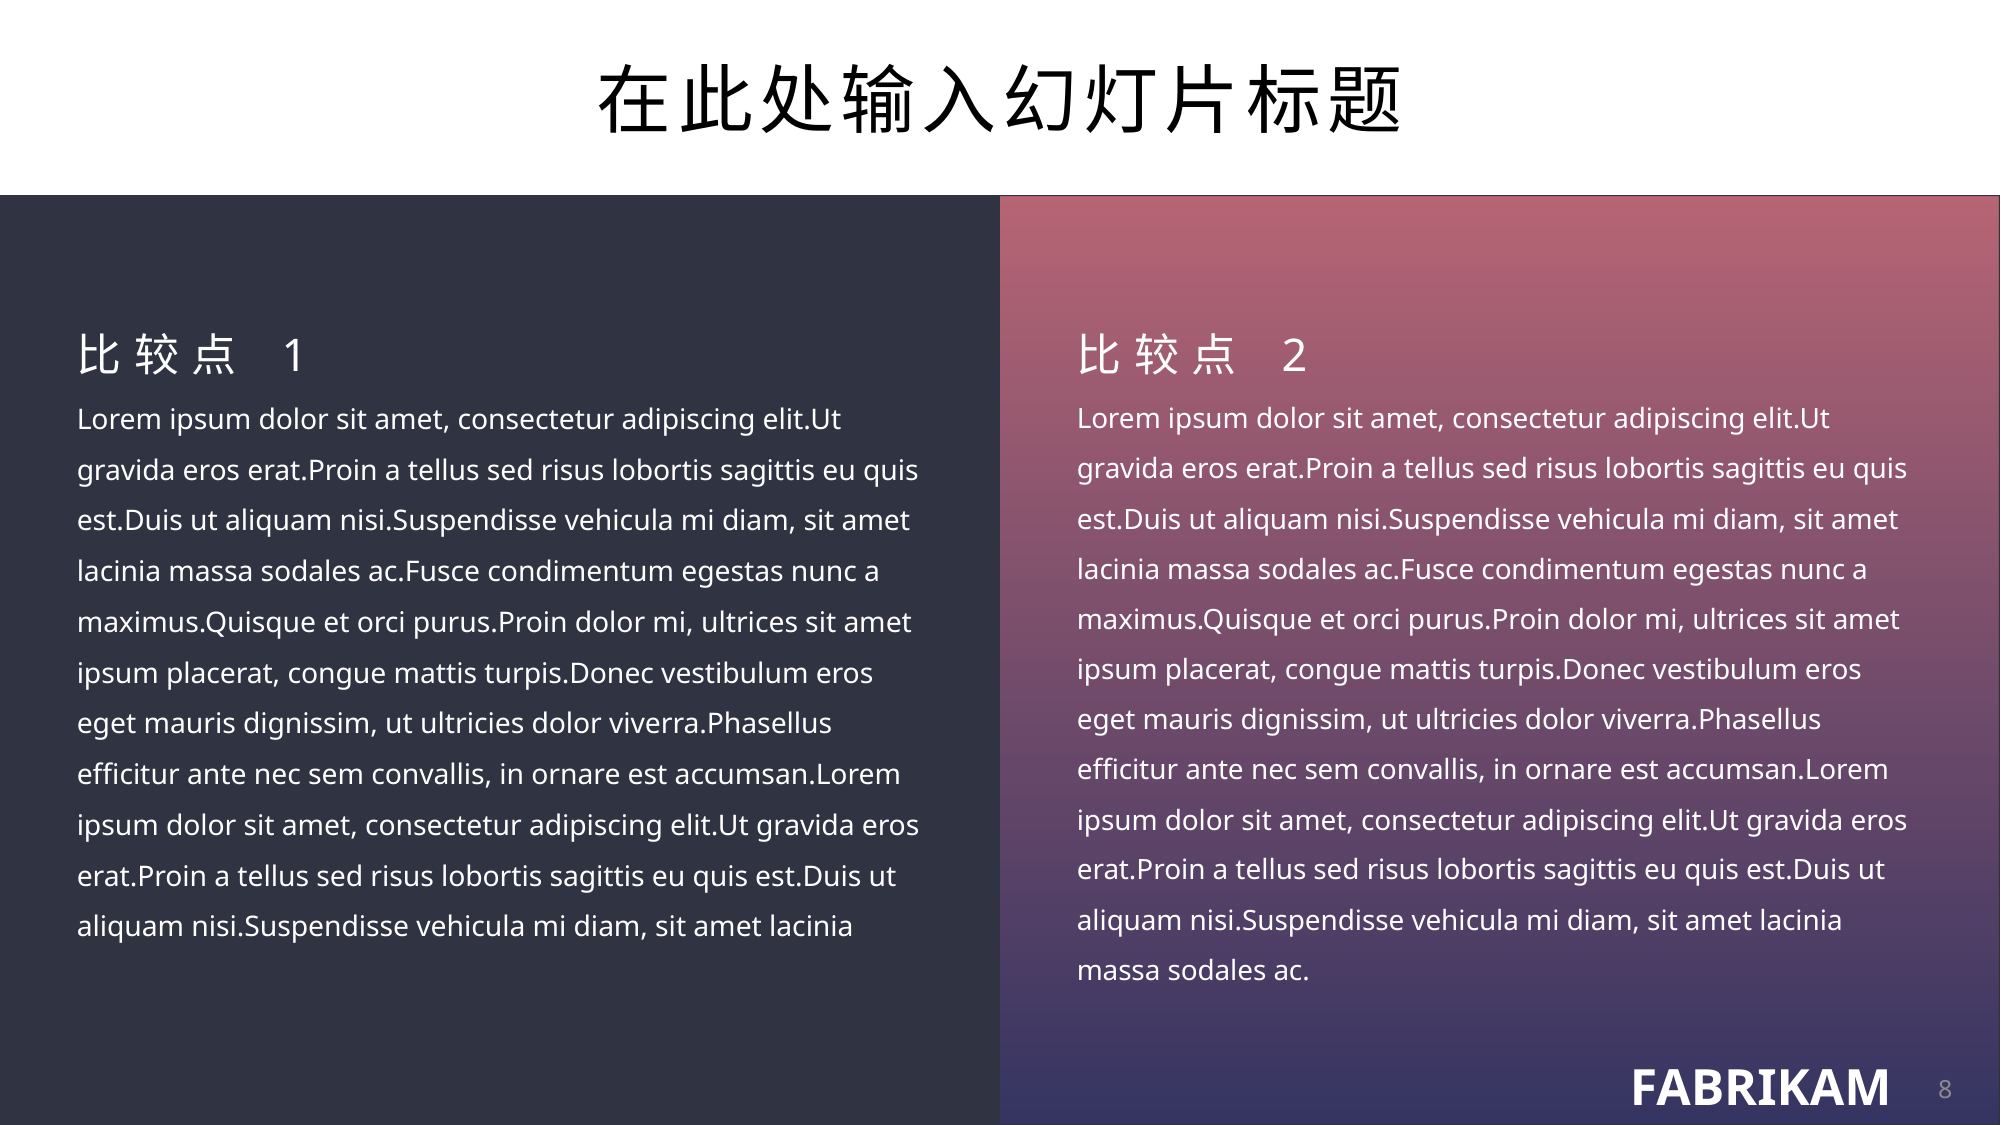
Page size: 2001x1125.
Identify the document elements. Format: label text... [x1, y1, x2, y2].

list 比较点 1 [76, 299, 923, 381]
list Lorem ipsum dolor sit amet, consectetur adipiscing elit.Ut gravida eros erat.Proin a tellus sed risus lobortis sagittis eu quis est.Duis ut aliquam nisi.Suspendisse vehicula mi diam, sit amet lacinia massa sodales ac.Fusce condimentum egestas nunc a maximus.Quisque et orci purus.Proin dolor mi, ultrices sit amet ipsum placerat, congue mattis turpis.Donec vestibulum eros eget mauris dignissim, ut ultricies dolor viverra.Phasellus efficitur ante nec sem convallis, in ornare est accumsan.Lorem ipsum dolor sit amet, consectetur adipiscing elit.Ut gravida eros erat.Proin a tellus sed risus lobortis sagittis eu quis est.Duis ut aliquam nisi.Suspendisse vehicula mi diam, sit amet lacinia massa sodales ac. [1076, 384, 1928, 989]
title 在此处输入幻灯片标题 [97, 0, 1903, 196]
list Lorem ipsum dolor sit amet, consectetur adipiscing elit.Ut gravida eros erat.Proin a tellus sed risus lobortis sagittis eu quis est.Duis ut aliquam nisi.Suspendisse vehicula mi diam, sit amet lacinia massa sodales ac.Fusce condimentum egestas nunc a maximus.Quisque et orci purus.Proin dolor mi, ultrices sit amet ipsum placerat, congue mattis turpis.Donec vestibulum eros eget mauris dignissim, ut ultricies dolor viverra.Phasellus efficitur ante nec sem convallis, in ornare est accumsan.Lorem ipsum dolor sit amet, consectetur adipiscing elit.Ut gravida eros erat.Proin a tellus sed risus lobortis sagittis eu quis est.Duis ut aliquam nisi.Suspendisse vehicula mi diam, sit amet lacinia [76, 384, 923, 989]
slide_number 8 [1894, 1061, 1968, 1121]
list 比较点 2 [1076, 299, 1928, 381]
